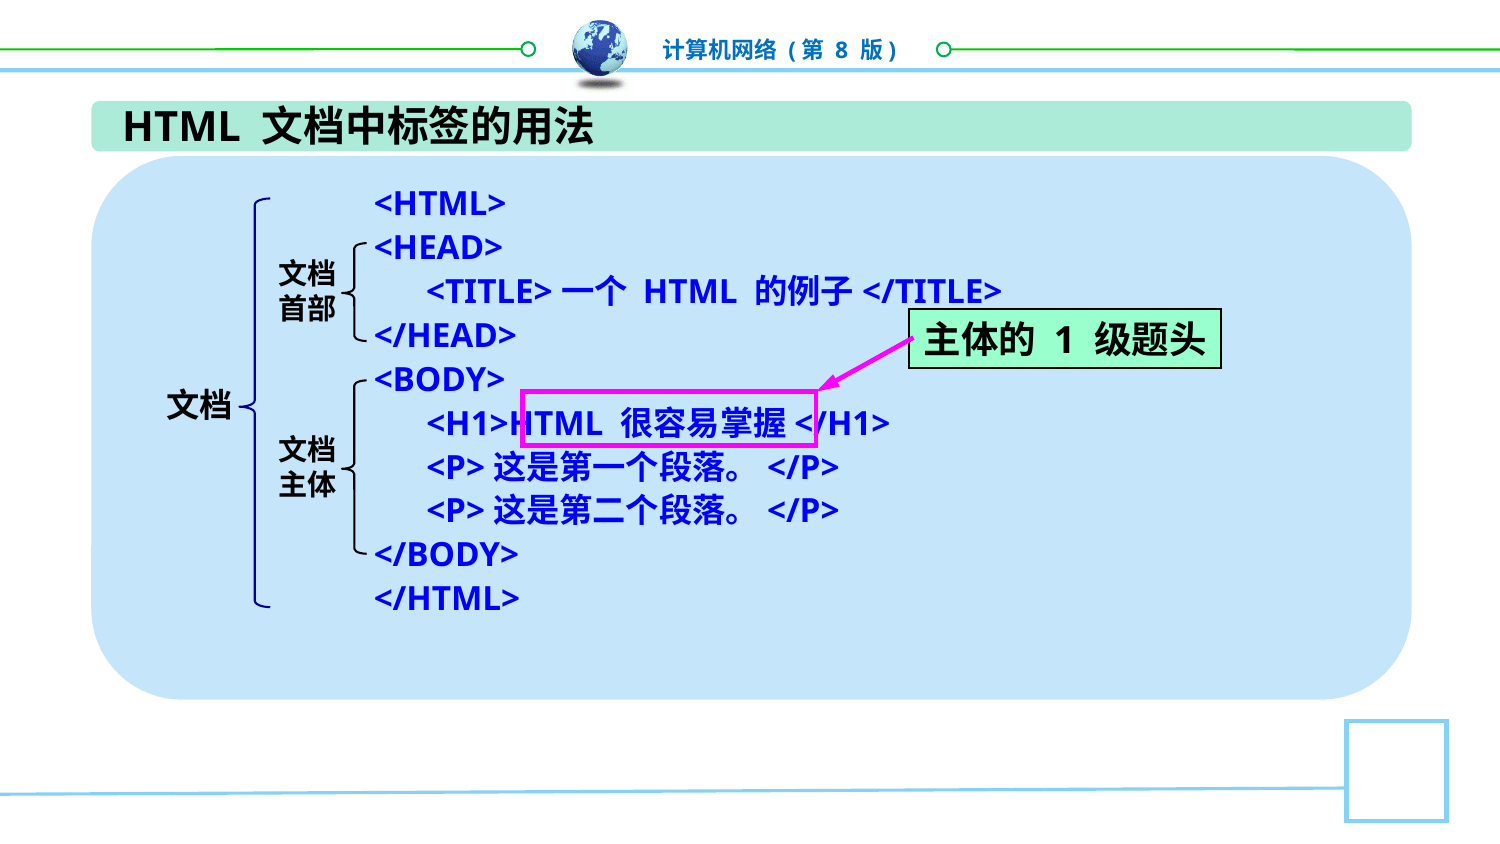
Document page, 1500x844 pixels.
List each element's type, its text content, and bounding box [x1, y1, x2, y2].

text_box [522, 308, 1218, 447]
text_box [611, 100, 1412, 152]
picture [570, 18, 629, 94]
text_box <HTML> <HEAD> <TITLE>一个 HTML 的例子</TITLE> </HEAD> <BODY> <H1>HTML 很容易掌握</H1> <P>这是第一个段落。</P> <P>这是第二个段落。</P> </BODY> </HTML> [358, 171, 1137, 625]
text_box [89, 153, 1414, 702]
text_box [137, 198, 271, 608]
text_box [91, 100, 107, 152]
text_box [241, 380, 367, 554]
text_box HTML 文档中标签的用法 [107, 92, 611, 158]
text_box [241, 242, 367, 342]
